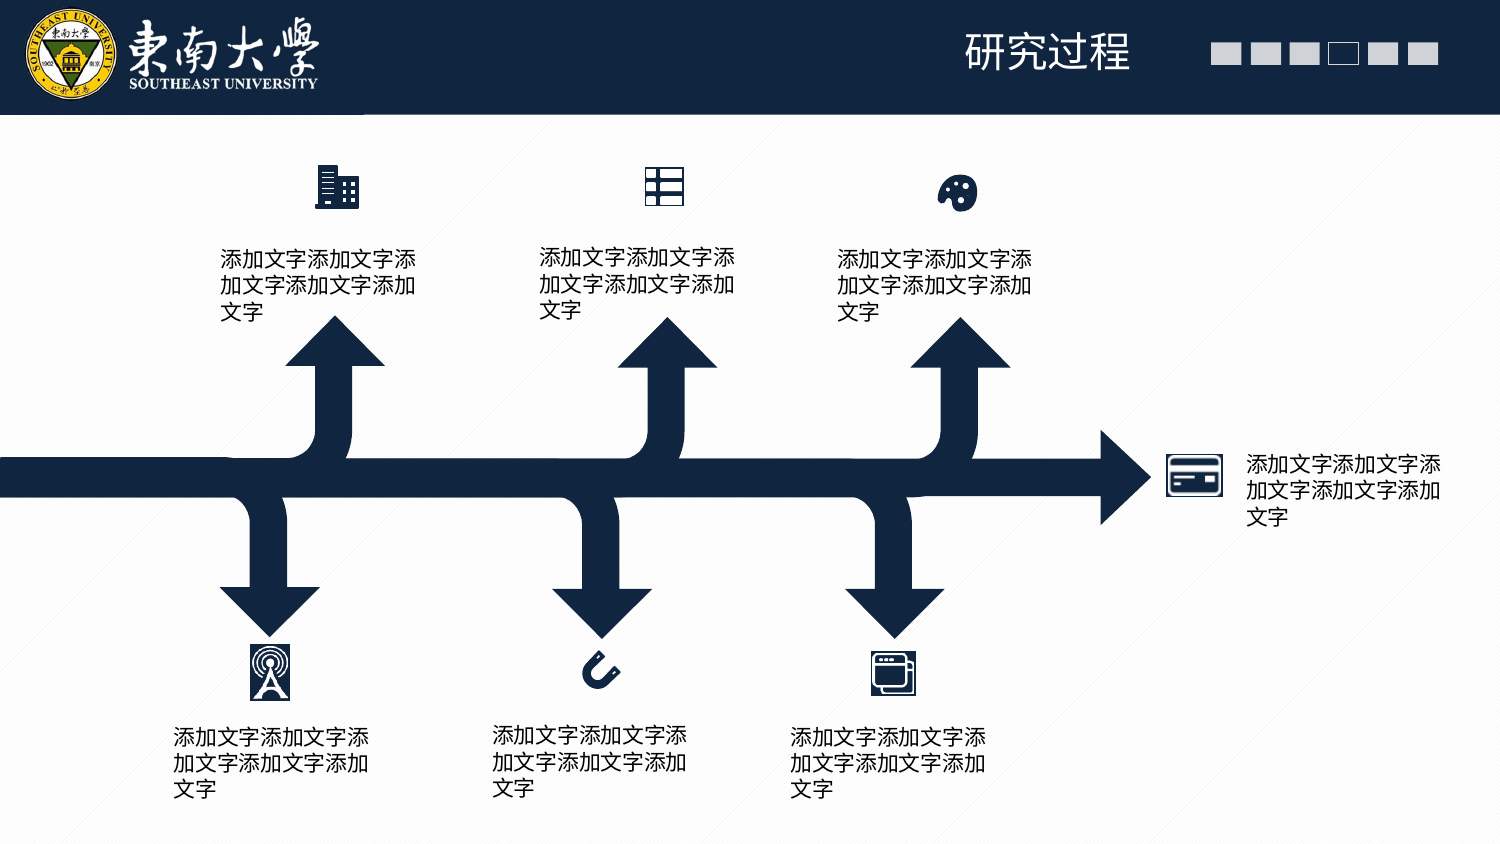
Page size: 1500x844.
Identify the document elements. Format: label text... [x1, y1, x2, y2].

text_box [633, 458, 945, 639]
text_box 添加文字添加文字添加文字添加文字添加文字 [775, 716, 1020, 810]
text_box 添加文字添加文字添加文字添加文字添加文字 [524, 236, 769, 331]
picture [646, 168, 683, 205]
picture [871, 652, 915, 695]
text_box [316, 165, 358, 208]
text_box [926, 429, 1152, 526]
text_box 添加文字添加文字添加文字添加文字添加文字 [205, 238, 451, 332]
text_box [861, 332, 1011, 498]
picture [0, 0, 364, 116]
text_box [238, 332, 385, 496]
text_box [568, 331, 718, 498]
text_box 添加文字添加文字添加文字添加文字添加文字 [158, 716, 404, 810]
text_box [282, 458, 653, 639]
text_box [583, 651, 620, 689]
text_box 添加文字添加文字添加文字添加文字添加文字 [822, 238, 1067, 332]
picture [1167, 454, 1222, 496]
text_box [0, 457, 320, 638]
text_box [938, 175, 977, 211]
text_box 添加文字添加文字添加文字添加文字添加文字 [1231, 443, 1476, 537]
list 研究过程 [532, 18, 1147, 94]
text_box 添加文字添加文字添加文字添加文字添加文字 [477, 714, 723, 808]
picture [251, 645, 289, 700]
